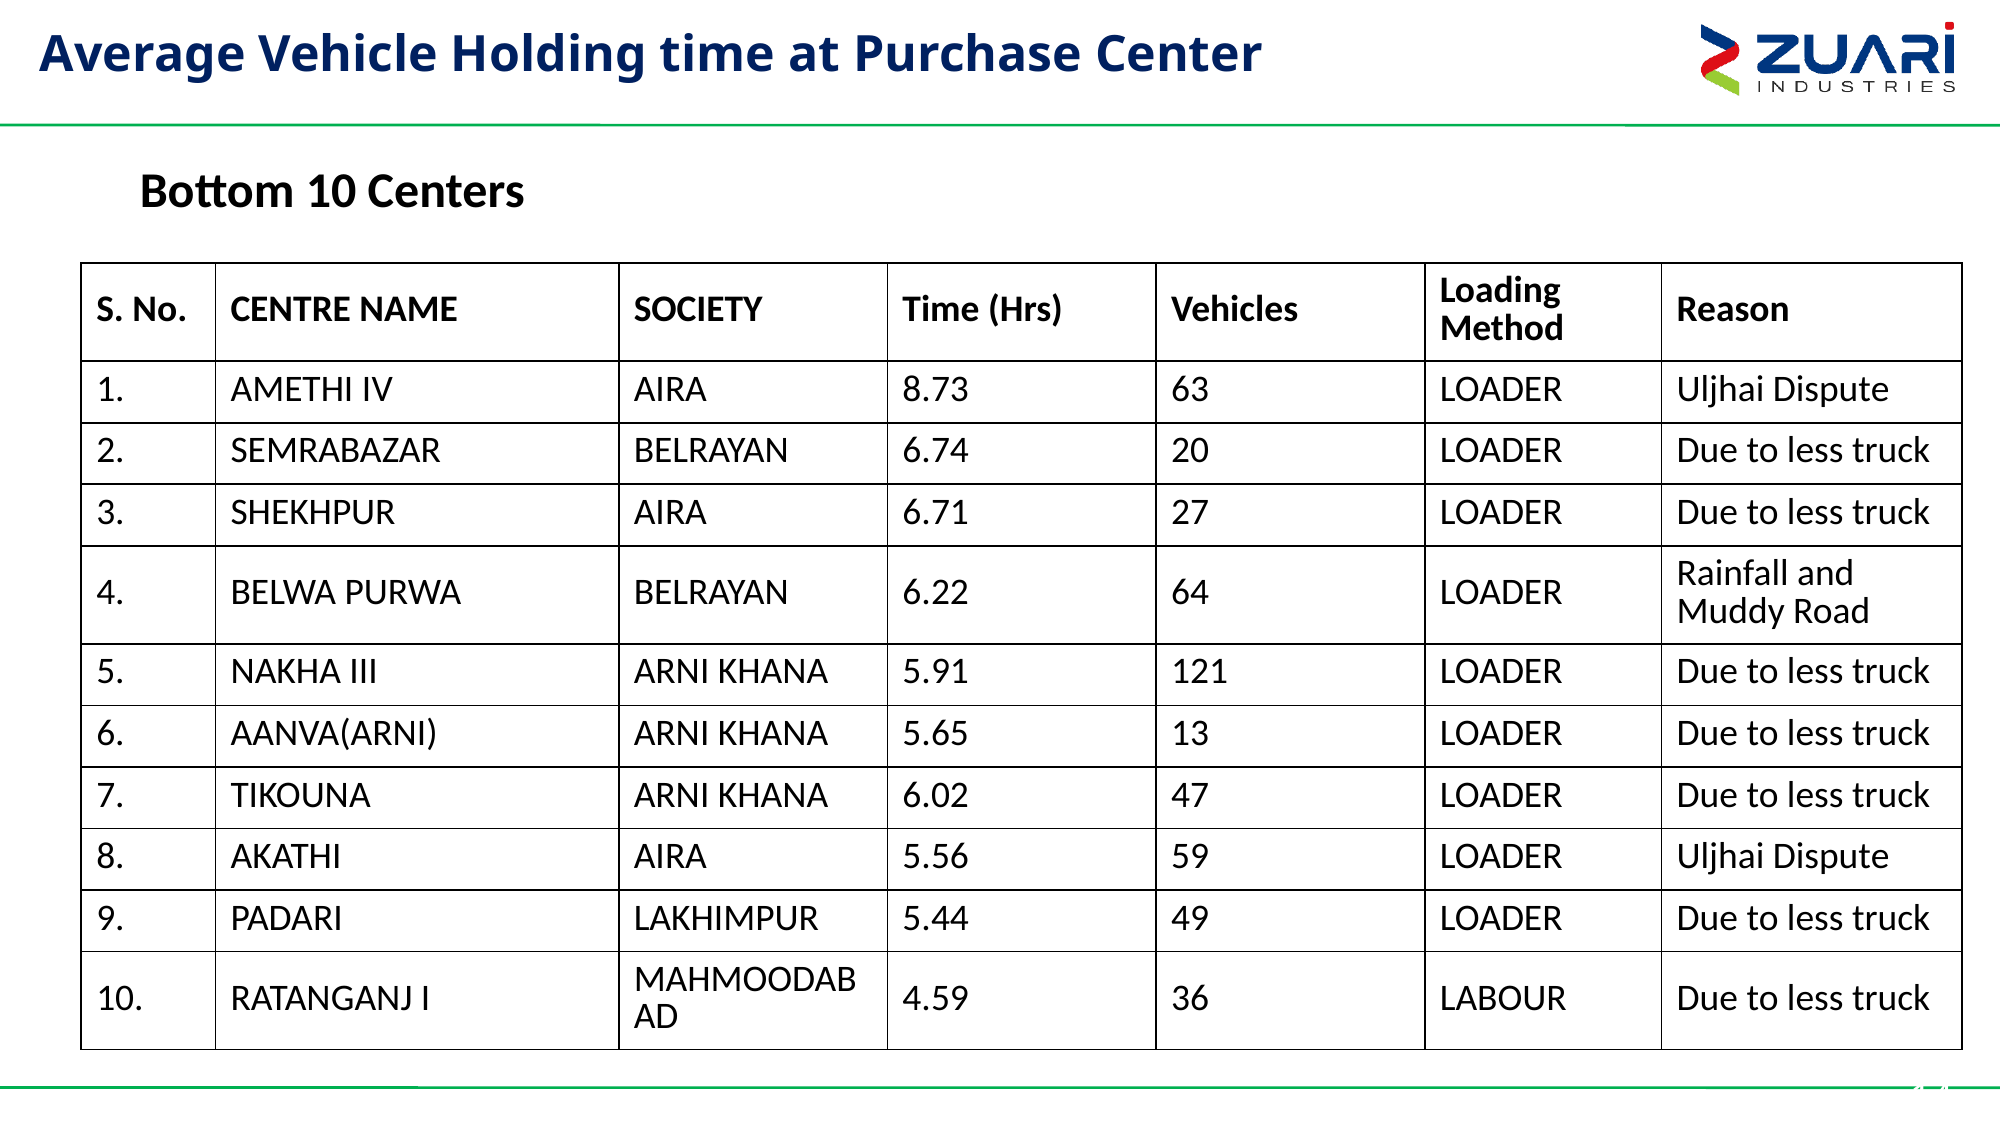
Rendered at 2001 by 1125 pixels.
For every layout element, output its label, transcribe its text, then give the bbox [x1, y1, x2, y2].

table_cell LOADER [1426, 485, 1661, 545]
table_cell Due to less truck [1662, 891, 1961, 951]
table_cell PADARI [216, 891, 618, 951]
table_cell SHEKHPUR [216, 485, 618, 545]
table_cell Rainfall and Muddy Road [1662, 547, 1961, 643]
text_box Bottom 10 Centers [125, 149, 613, 225]
table_cell 5. [82, 645, 215, 705]
table_cell 3. [82, 485, 215, 545]
table_cell AANVA(ARNI) [216, 706, 618, 766]
table_cell AMETHI IV [216, 362, 618, 422]
picture [1700, 20, 1956, 98]
table_cell Due to less truck [1662, 424, 1961, 483]
table_cell 6.22 [888, 547, 1155, 643]
table_header Vehicles [1157, 264, 1424, 360]
table_header Loading Method [1426, 264, 1661, 360]
table_cell 20 [1157, 424, 1424, 483]
table_cell LABOUR [1426, 952, 1661, 1049]
table_header SOCIETY [620, 264, 887, 360]
table_cell 47 [1157, 768, 1424, 828]
table_cell BELRAYAN [620, 547, 887, 643]
slide_number 14 [1895, 1065, 1996, 1125]
table_cell BELRAYAN [620, 424, 887, 483]
table_cell LOADER [1426, 645, 1661, 705]
table_cell 63 [1157, 362, 1424, 422]
table_header S. No. [82, 264, 215, 360]
table_cell Due to less truck [1662, 706, 1961, 766]
table_header Reason [1662, 264, 1961, 360]
table_cell 5.91 [888, 645, 1155, 705]
table_cell LOADER [1426, 706, 1661, 766]
table_cell LOADER [1426, 891, 1661, 951]
table_cell 49 [1157, 891, 1424, 951]
table_cell 27 [1157, 485, 1424, 545]
table_header CENTRE NAME [216, 264, 618, 360]
table_cell 7. [82, 768, 215, 828]
table_cell AIRA [620, 485, 887, 545]
table_cell ARNI KHANA [620, 645, 887, 705]
table_cell 10. [82, 952, 215, 1049]
table_cell LAKHIMPUR [620, 891, 887, 951]
table_cell Uljhai Dispute [1662, 829, 1961, 889]
table_cell 8.73 [888, 362, 1155, 422]
table_cell 64 [1157, 547, 1424, 643]
table_cell 9. [82, 891, 215, 951]
table_cell 6.74 [888, 424, 1155, 483]
table_cell 59 [1157, 829, 1424, 889]
table_cell ARNI KHANA [620, 706, 887, 766]
table_cell SEMRABAZAR [216, 424, 618, 483]
table_cell 121 [1157, 645, 1424, 705]
table_cell 1. [82, 362, 215, 422]
table_cell Uljhai Dispute [1662, 362, 1961, 422]
table_cell LOADER [1426, 829, 1661, 889]
table_cell LOADER [1426, 362, 1661, 422]
table_cell Due to less truck [1662, 952, 1961, 1049]
table_header Time (Hrs) [888, 264, 1155, 360]
table_cell LOADER [1426, 768, 1661, 828]
table_cell 4. [82, 547, 215, 643]
table_cell 6.71 [888, 485, 1155, 545]
table_cell 8. [82, 829, 215, 889]
table_cell AKATHI [216, 829, 618, 889]
table_cell TIKOUNA [216, 768, 618, 828]
table_cell 36 [1157, 952, 1424, 1049]
table_cell Due to less truck [1662, 768, 1961, 828]
table_cell 5.56 [888, 829, 1155, 889]
table_cell 4.59 [888, 952, 1155, 1049]
table_cell 6. [82, 706, 215, 766]
table_cell 2. [82, 424, 215, 483]
table_cell 5.65 [888, 706, 1155, 766]
table_cell 6.02 [888, 768, 1155, 828]
table_cell AIRA [620, 829, 887, 889]
table_cell ARNI KHANA [620, 768, 887, 828]
table_cell MAHMOODABAD [620, 952, 887, 1049]
table_cell NAKHA III [216, 645, 618, 705]
table_cell AIRA [620, 362, 887, 422]
title Average Vehicle Holding time at Purchase Center [24, 31, 1700, 132]
table_cell 5.44 [888, 891, 1155, 951]
table_cell BELWA PURWA [216, 547, 618, 643]
table_cell LOADER [1426, 547, 1661, 643]
table_cell 13 [1157, 706, 1424, 766]
table_cell LOADER [1426, 424, 1661, 483]
table_cell Due to less truck [1662, 645, 1961, 705]
table_cell RATANGANJ I [216, 952, 618, 1049]
table_cell Due to less truck [1662, 485, 1961, 545]
